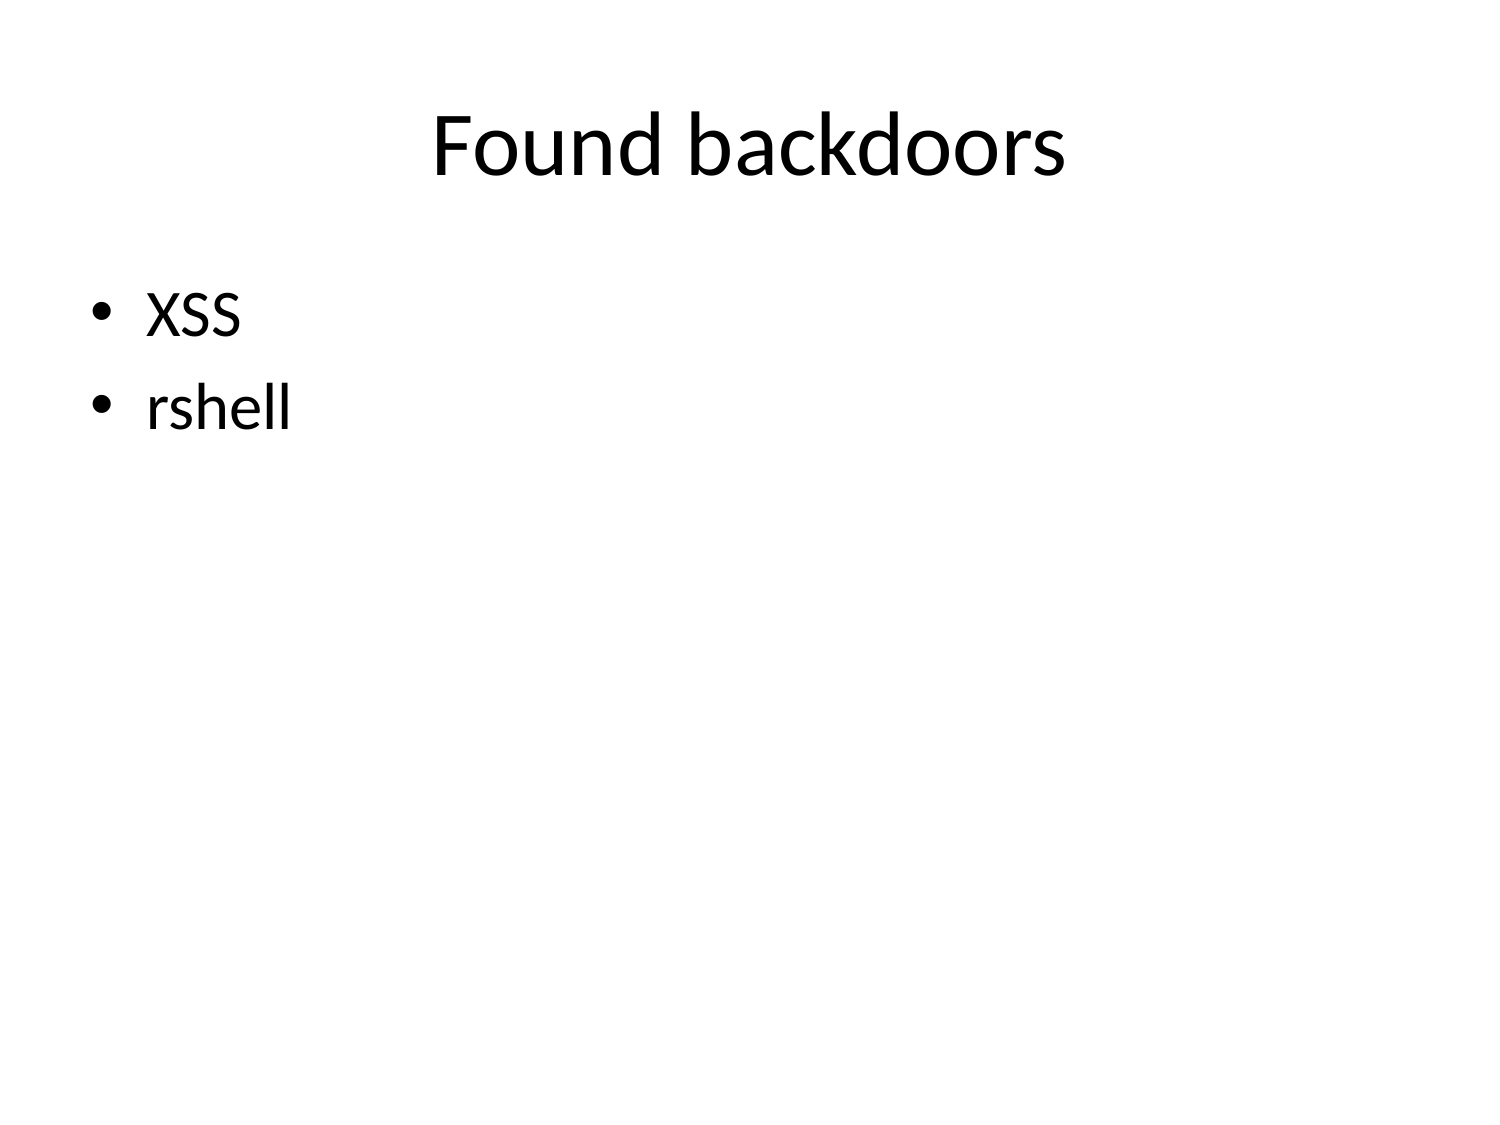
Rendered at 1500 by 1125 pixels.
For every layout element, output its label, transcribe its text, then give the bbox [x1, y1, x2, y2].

list XSS rshell [75, 262, 1425, 1005]
title Found backdoors [75, 45, 1425, 233]
